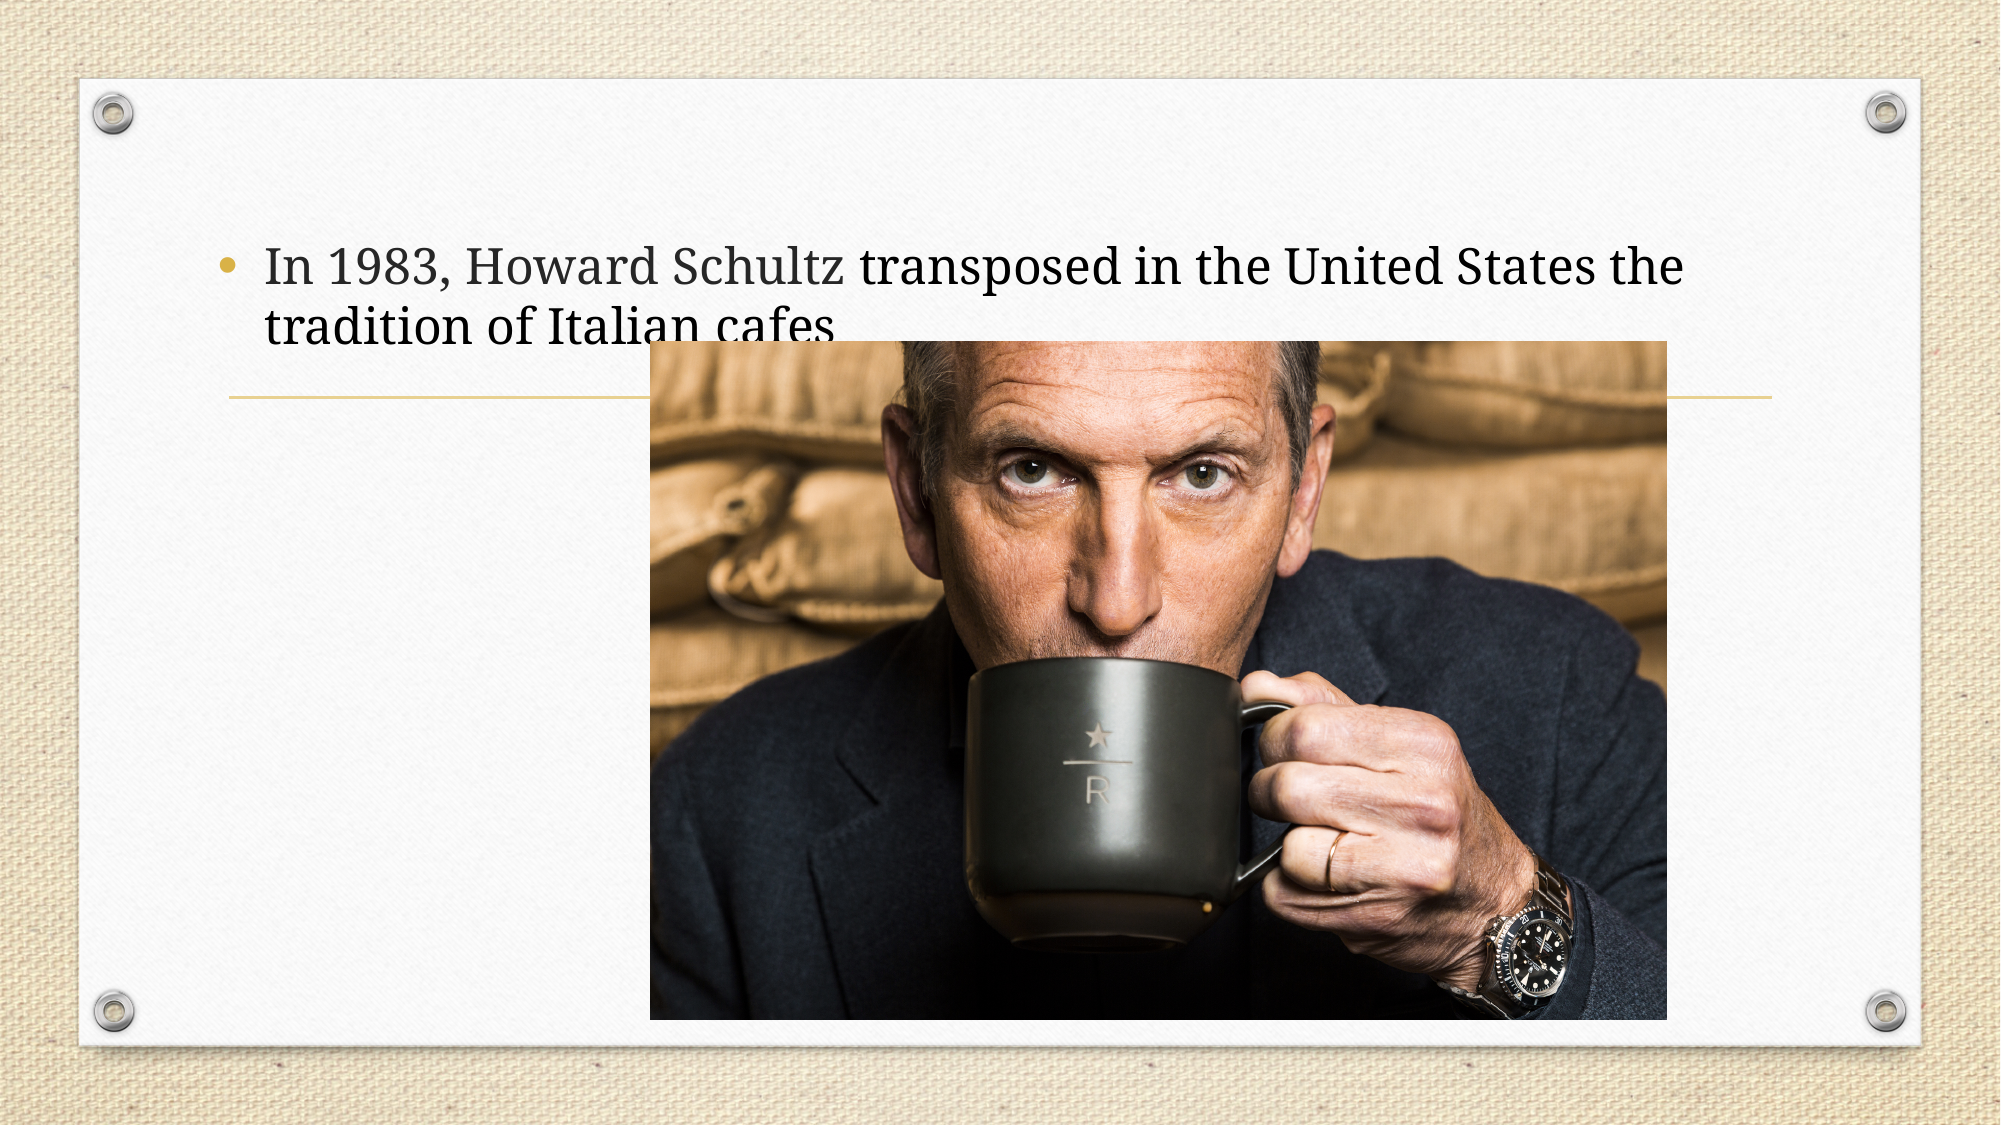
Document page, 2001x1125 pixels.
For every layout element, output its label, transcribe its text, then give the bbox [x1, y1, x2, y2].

picture [0, 0, 2001, 1125]
list In 1983, Howard Schultz transposed in the United States the tradition of Italian cafes [202, 226, 1778, 772]
